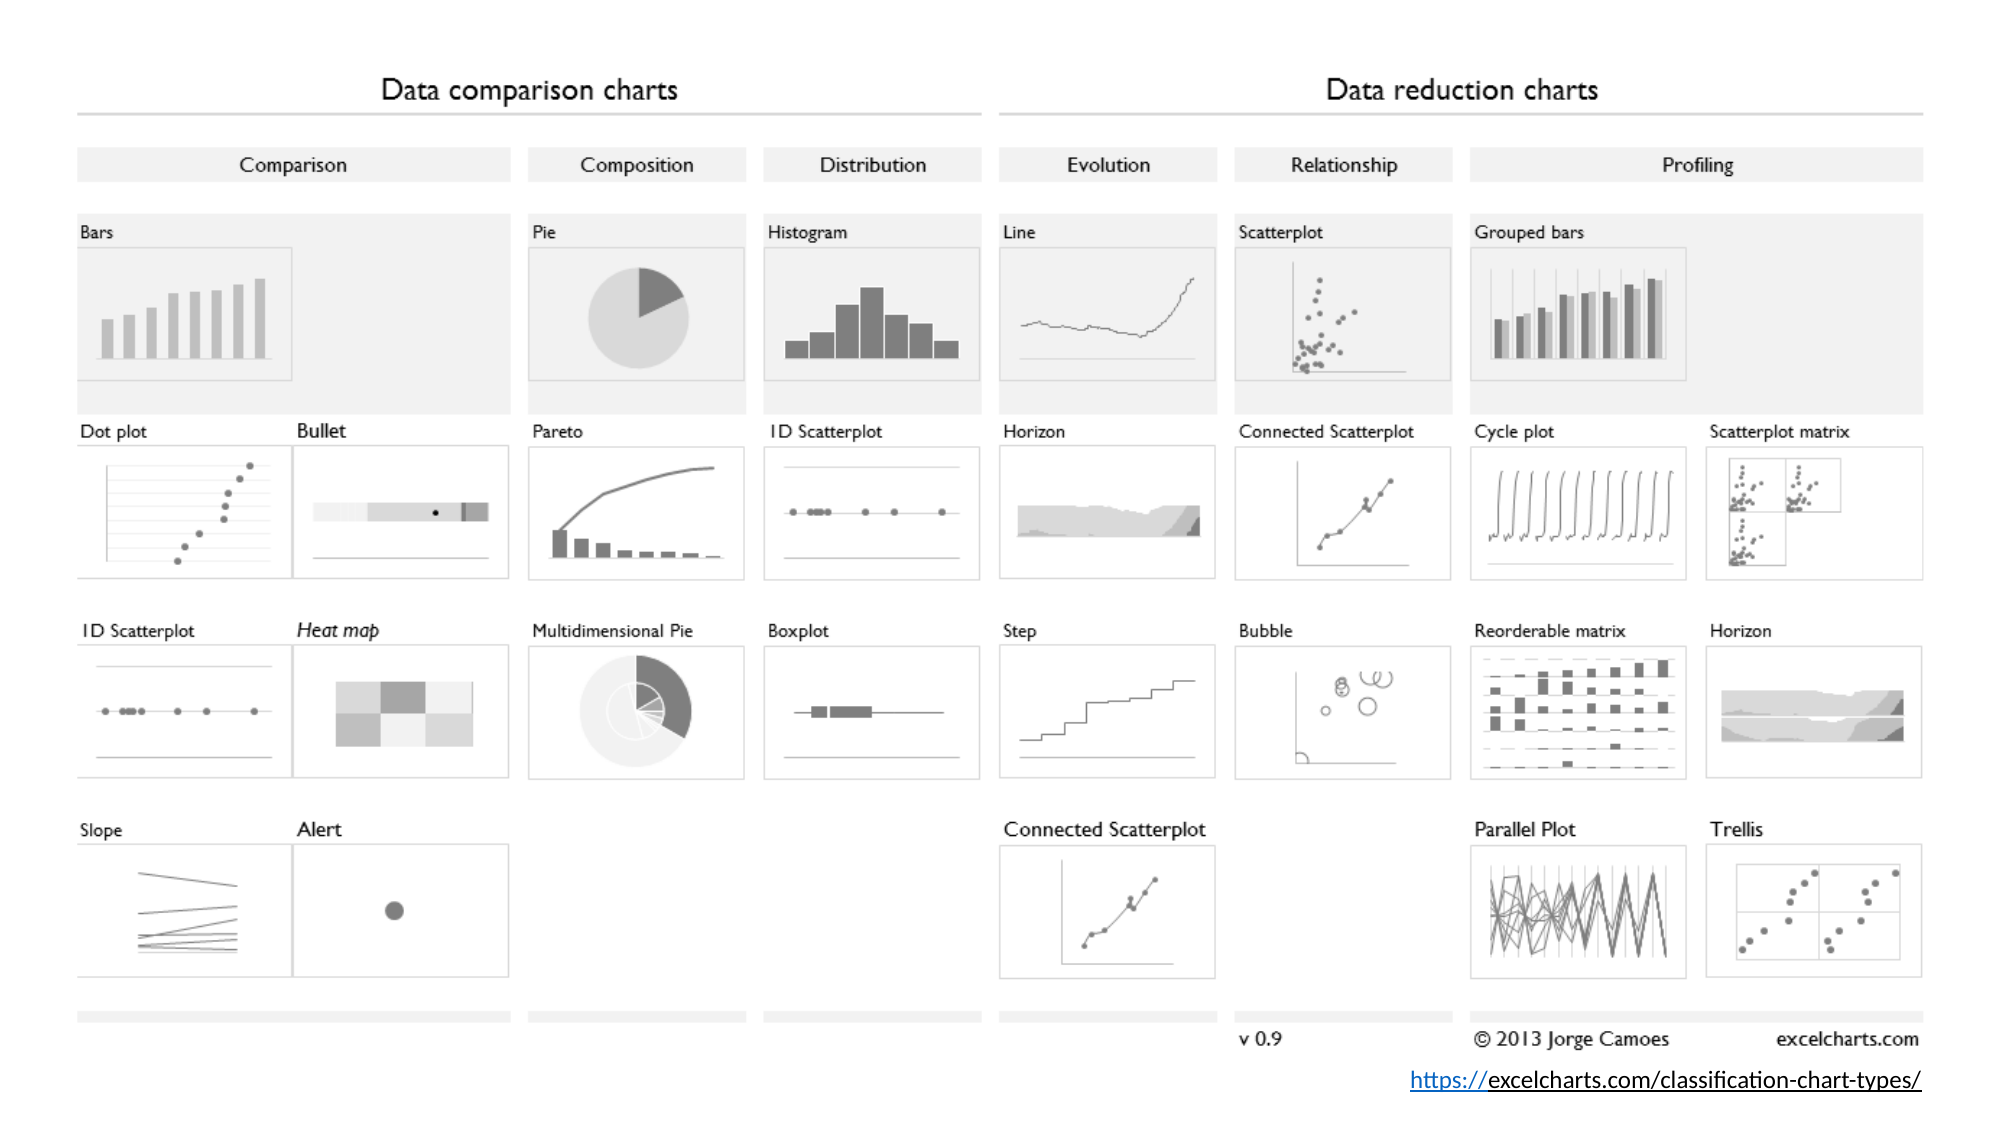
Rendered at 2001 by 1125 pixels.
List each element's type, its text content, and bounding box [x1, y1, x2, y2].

text_box https://excelcharts.com/classification-chart-types/ [1395, 1056, 1943, 1101]
picture [76, 67, 1924, 1057]
